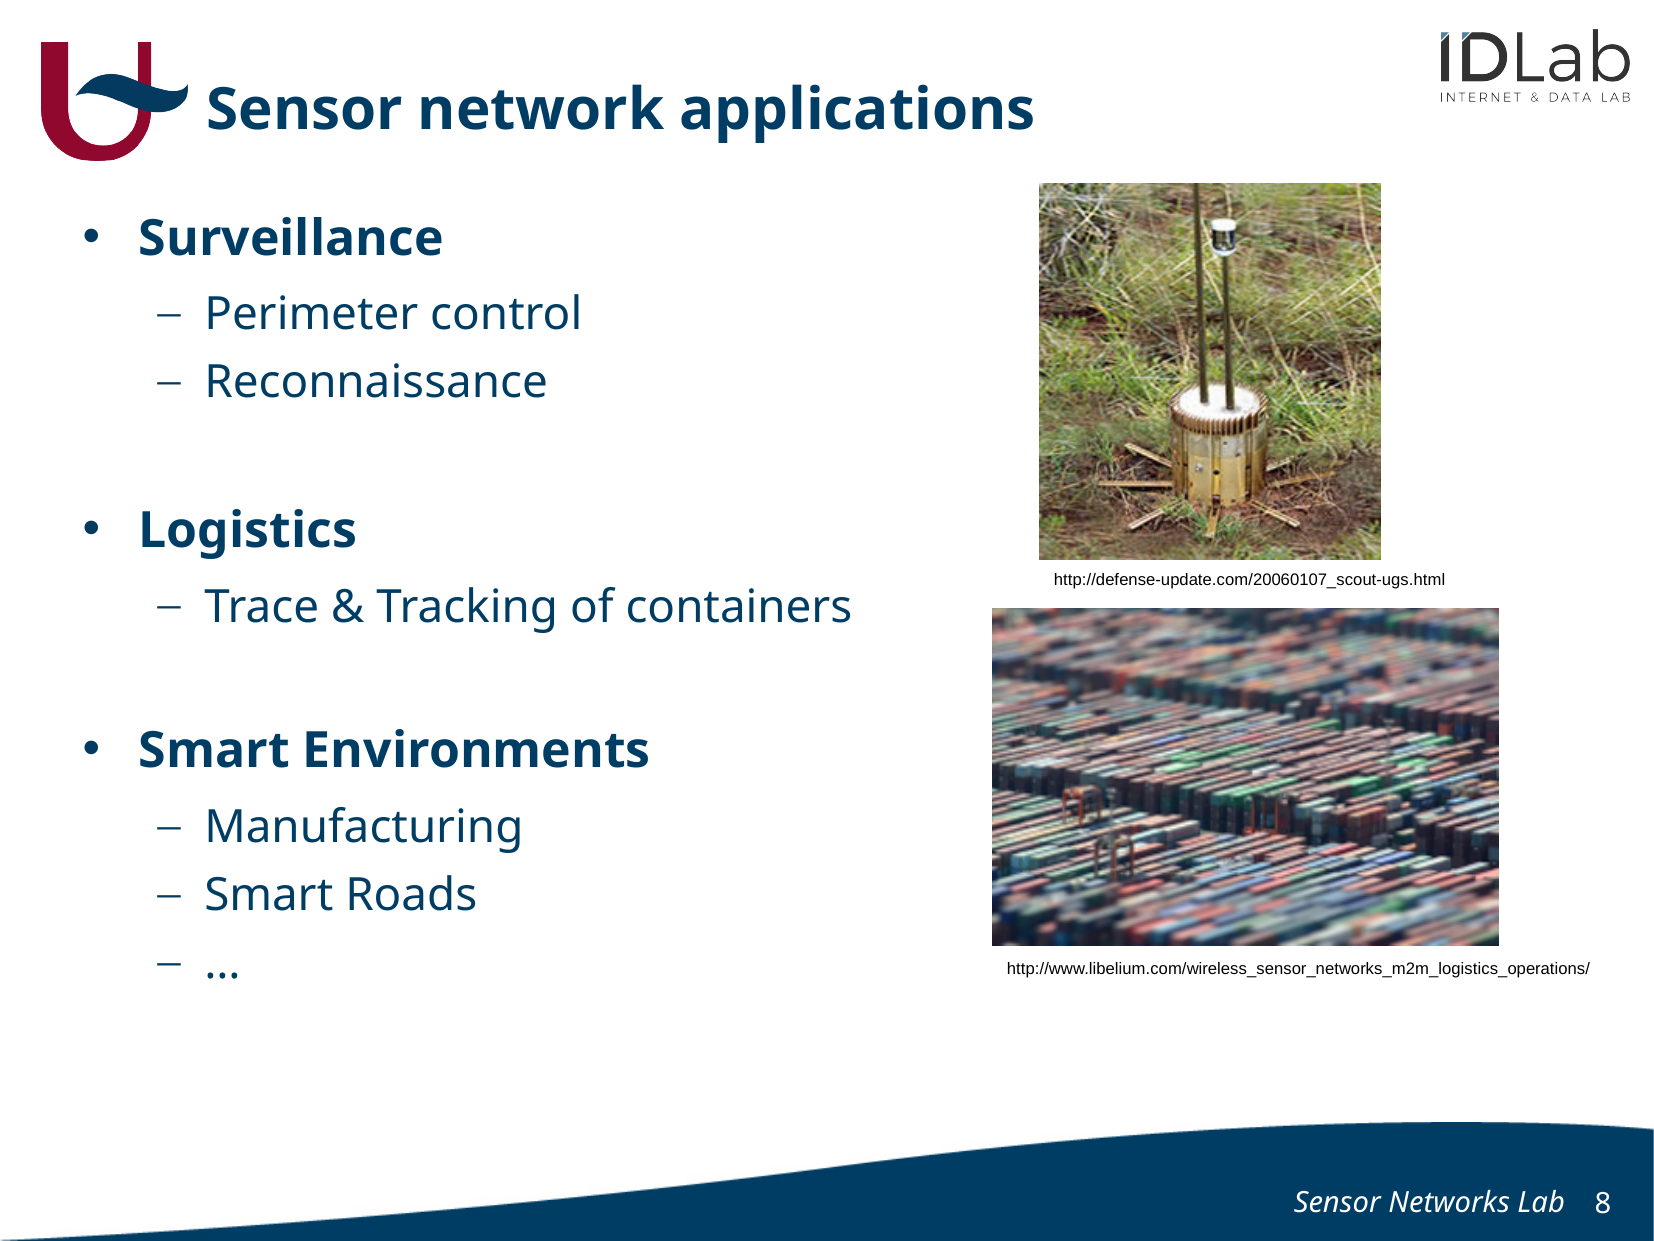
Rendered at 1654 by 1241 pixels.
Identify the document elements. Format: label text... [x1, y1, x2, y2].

picture [0, 1122, 1654, 1241]
picture [1565, 29, 1630, 102]
slide_number 8 [1594, 1180, 1654, 1241]
title Sensor network applications [206, 29, 1565, 177]
list Surveillance Perimeter control Reconnaissance Logistics Trace & Tracking of containers Smart Environments Manufacturing Smart Roads … [82, 206, 969, 1025]
picture [1038, 182, 1381, 560]
footer Sensor Networks Lab [708, 1180, 1566, 1241]
picture [41, 42, 188, 161]
text_box http://www.libelium.com/wireless_sensor_networks_m2m_logistics_operations/ [992, 950, 1619, 986]
picture [991, 608, 1499, 947]
text_box http://defense-update.com/20060107_scout-ugs.html [1039, 560, 1512, 596]
